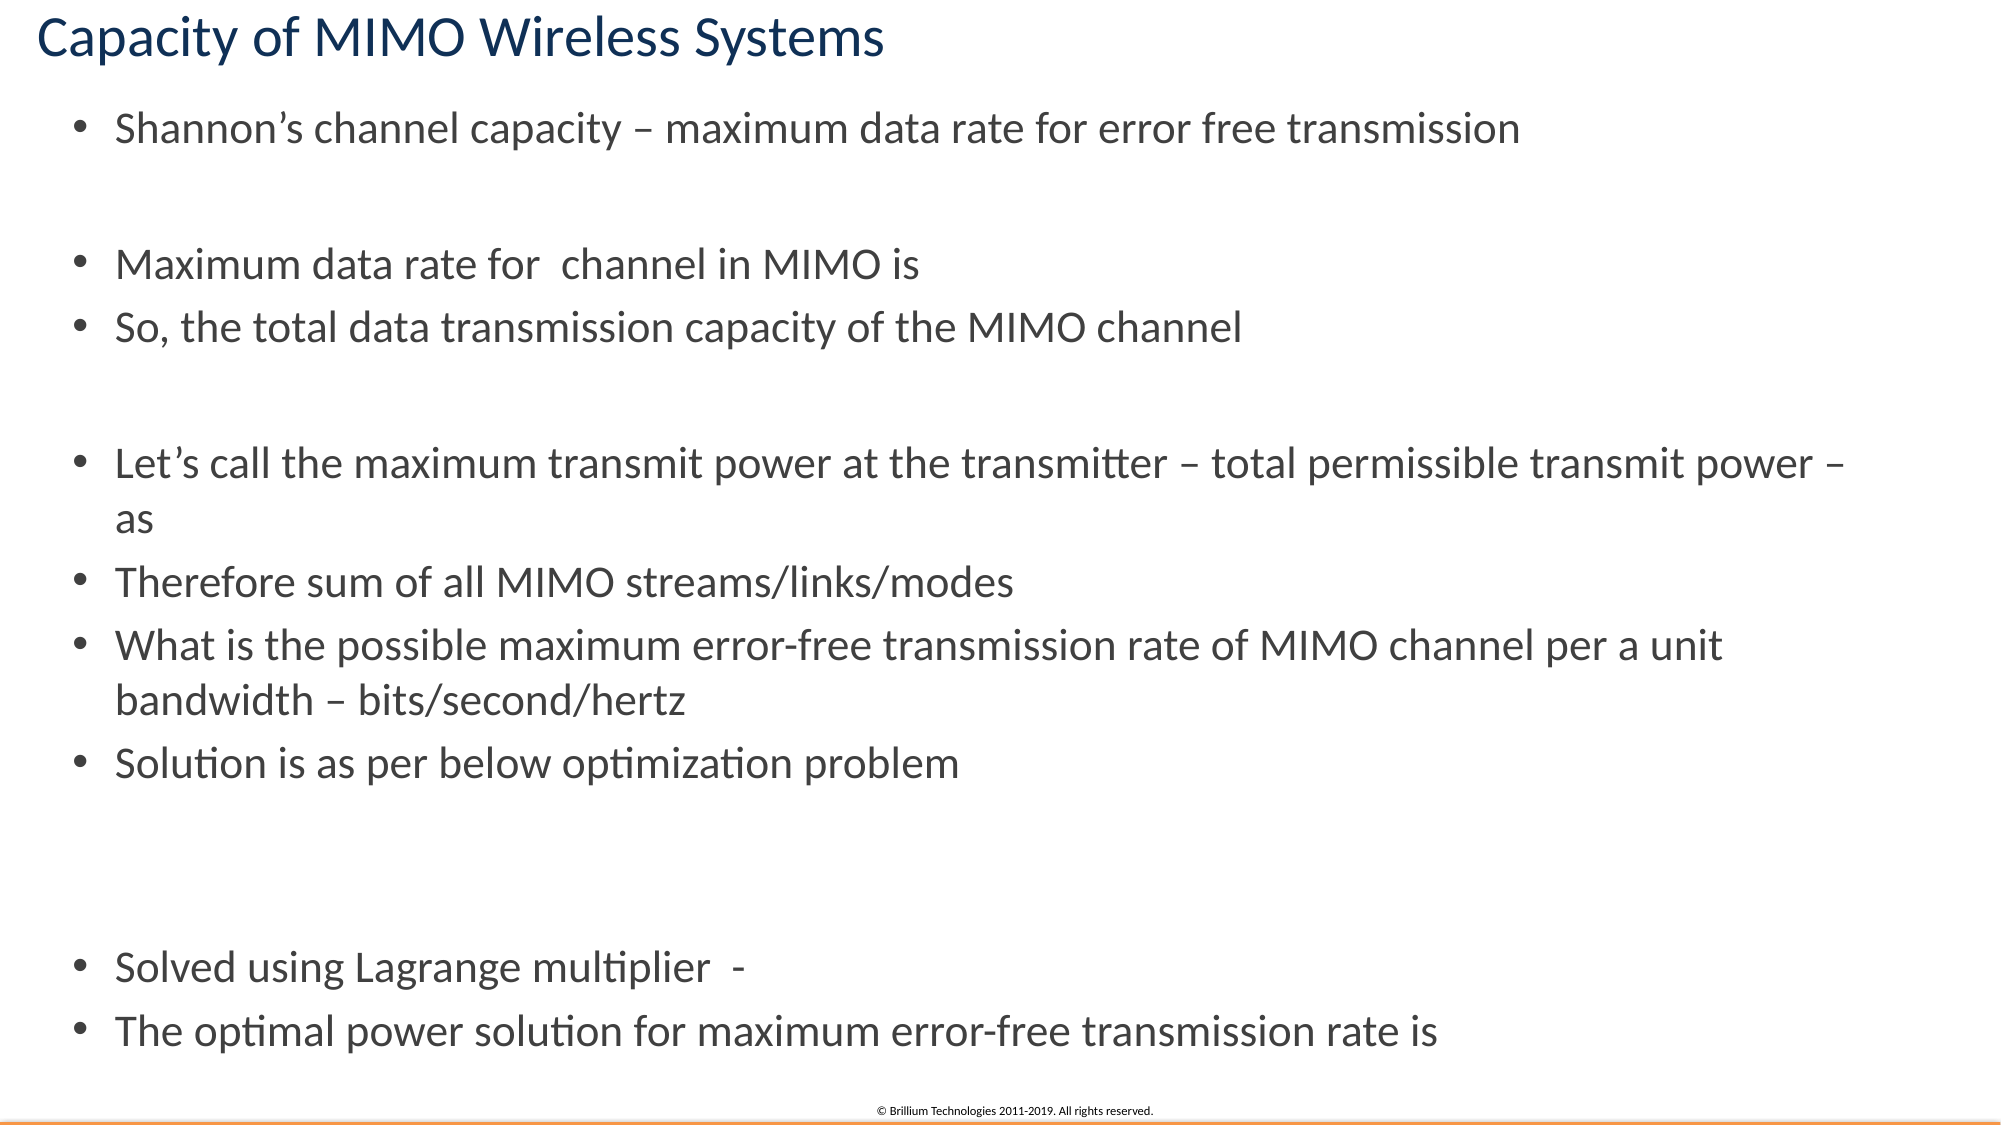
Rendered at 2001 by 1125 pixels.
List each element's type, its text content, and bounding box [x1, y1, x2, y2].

title Capacity of MIMO Wireless Systems [22, 0, 1900, 66]
